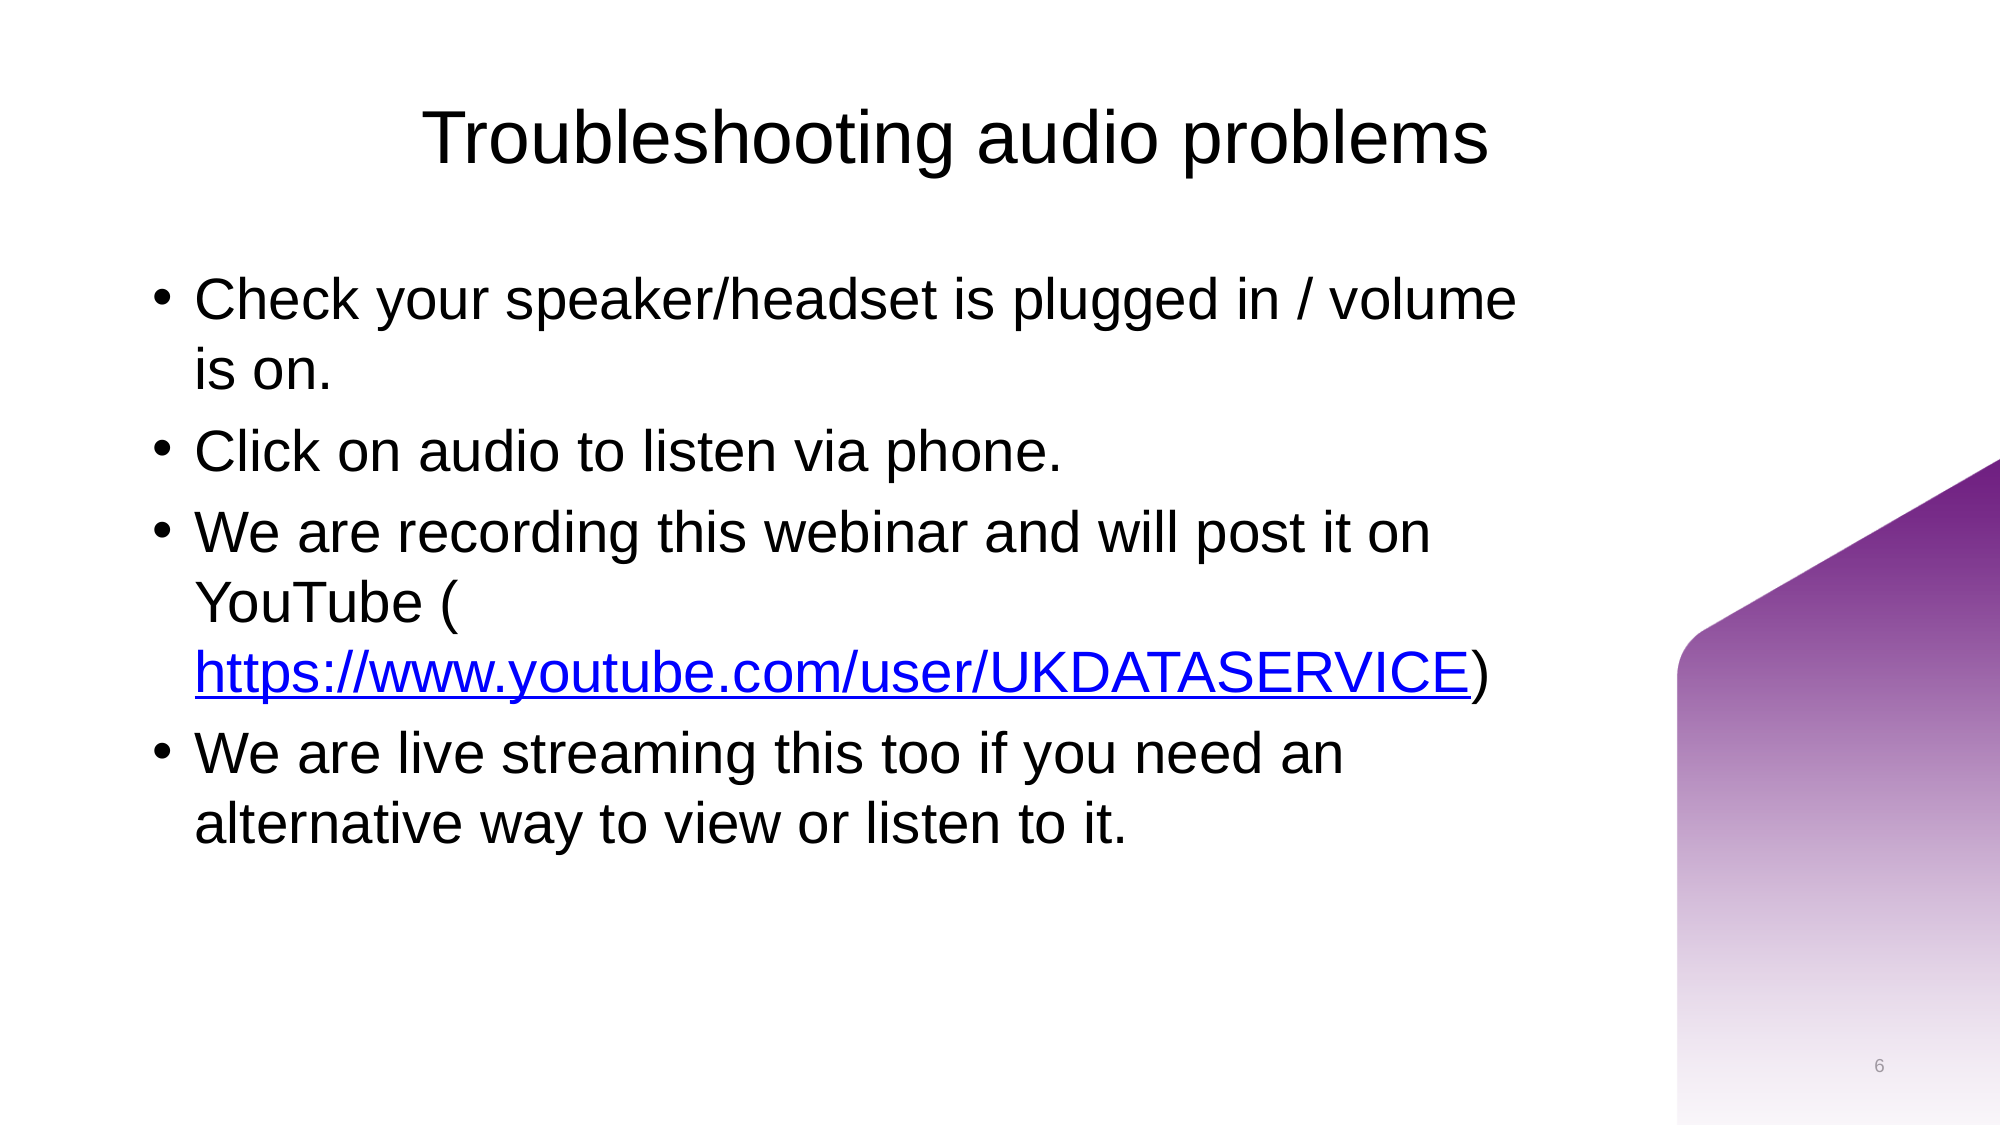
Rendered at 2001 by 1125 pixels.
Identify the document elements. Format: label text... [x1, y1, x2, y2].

list Check your speaker/headset is plugged in / volume is on. Click on audio to listen via phone. We are recording this webinar and will post it on YouTube (https://www.youtube.com/user/UKDATASERVICE) We are live streaming this too if you need an alternative way to view or listen to it. [137, 254, 1589, 921]
slide_number 6 [1433, 1035, 1900, 1095]
title Troubleshooting audio problems [137, 88, 1775, 179]
picture [1166, 200, 2000, 1125]
